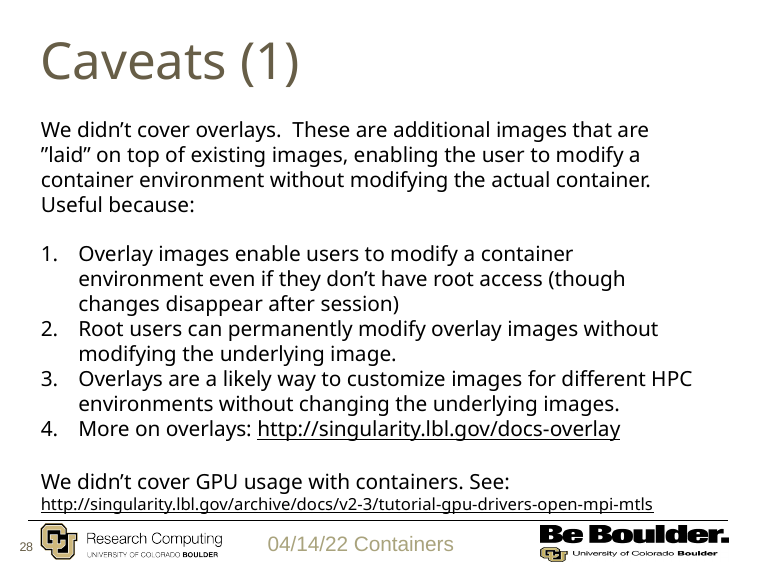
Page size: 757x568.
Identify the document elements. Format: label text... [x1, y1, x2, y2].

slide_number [265, 530, 489, 556]
picture [540, 525, 729, 562]
slide_number 28 [15, 539, 35, 562]
text_box We didn’t cover overlays. These are additional images that are ”laid” on top of existing images, enabling the user to modify a container environment without modifying the actual container. Useful because: Overlay images enable users to modify a container environment even if they don’t have root access (though changes disappear after session) Root users can permanently modify overlay images without modifying the underlying image. Overlays are a likely way to customize images for different HPC environments without changing the underlying images. More on overlays: http://singularity.lbl.gov/docs-overlay We didn’t cover GPU usage with containers. See: http://singularity.lbl.gov/archive/docs/v2-3/tutorial-gpu-drivers-open-mpi-mtls [26, 108, 718, 520]
picture [40, 523, 222, 560]
title Caveats (1) [40, 28, 654, 90]
